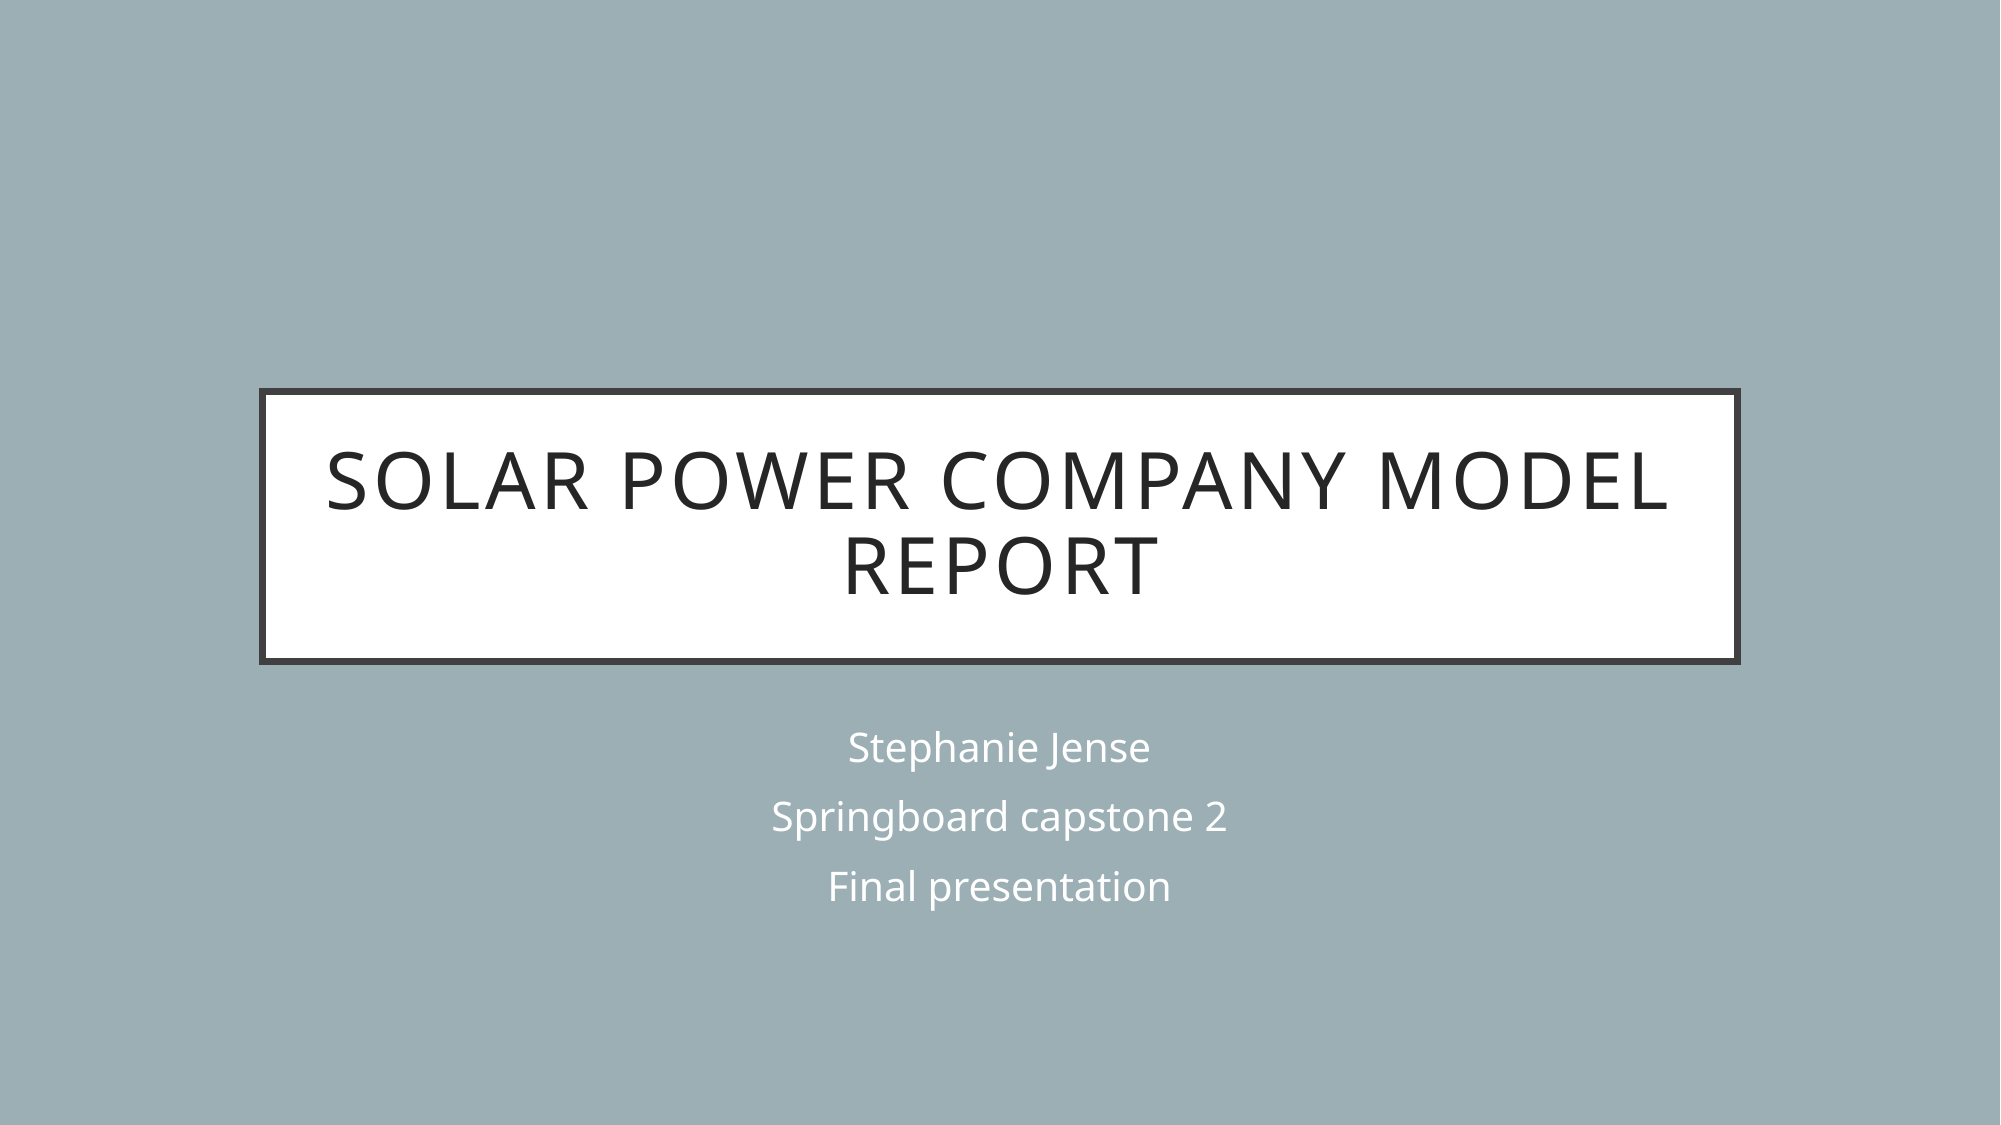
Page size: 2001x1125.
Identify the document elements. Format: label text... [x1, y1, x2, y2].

title Solar Power Company Model Report [259, 388, 1741, 665]
subtitle Stephanie Jense Springboard capstone 2 Final presentation [442, 713, 1558, 918]
